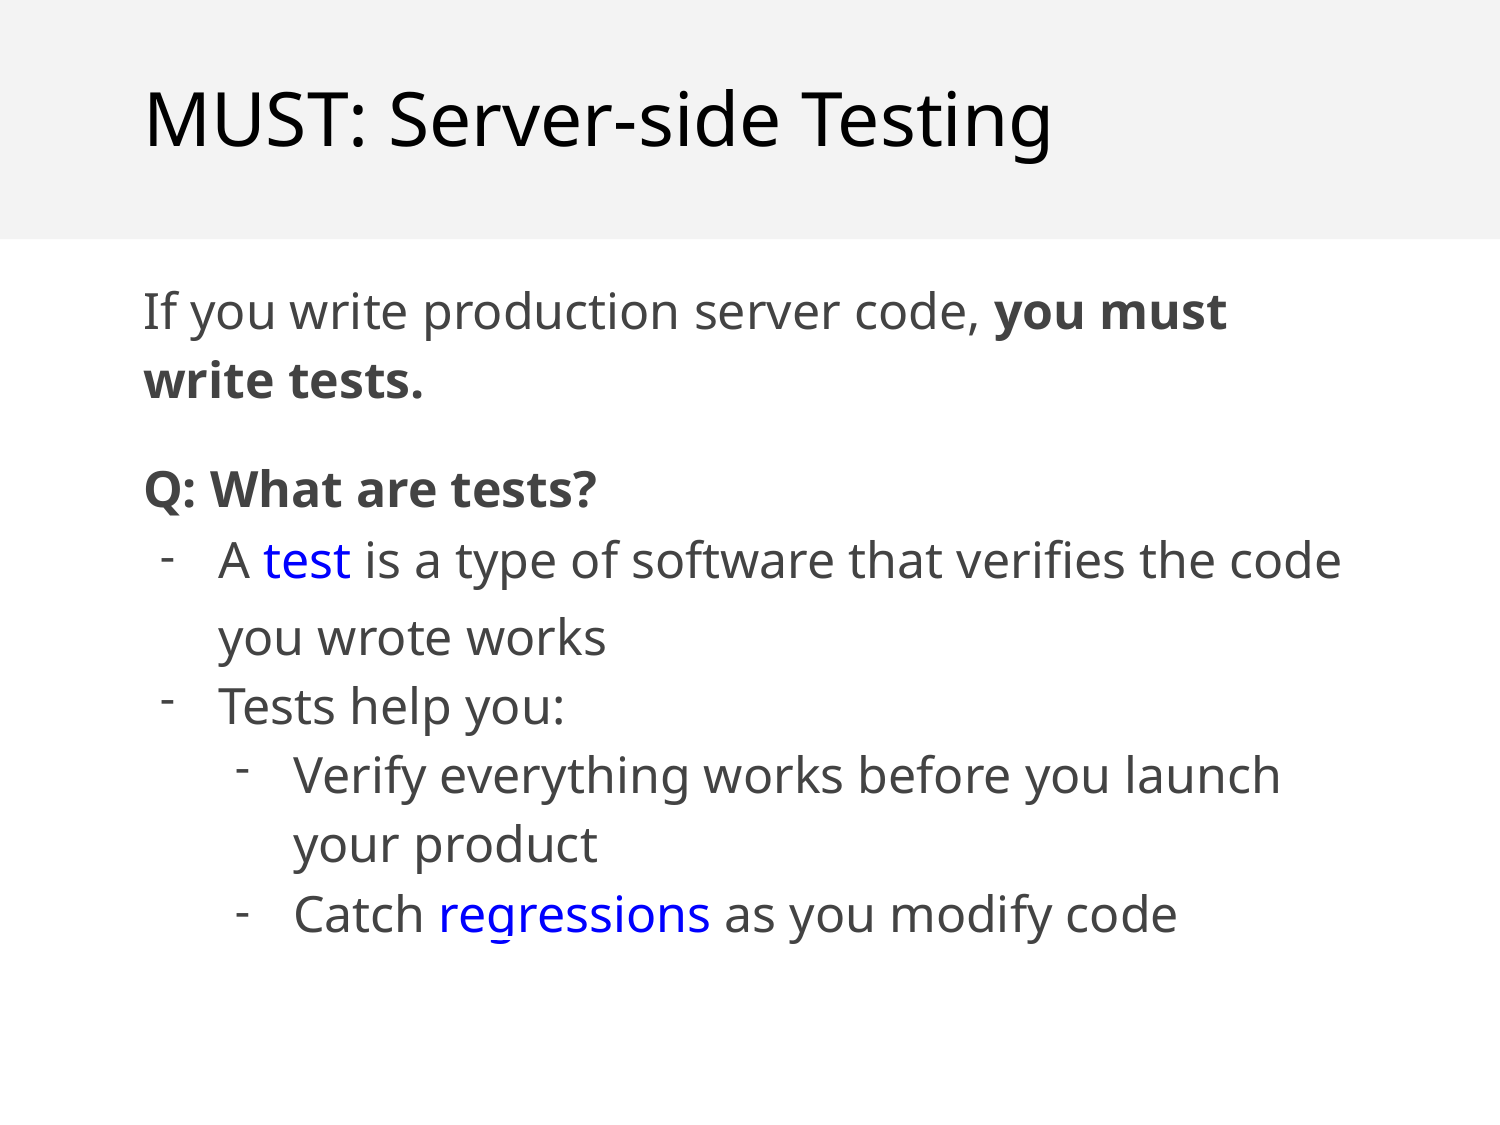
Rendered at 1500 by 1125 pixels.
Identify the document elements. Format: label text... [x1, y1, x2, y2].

text_box MUST: Server-side Testing [128, 56, 1372, 183]
text_box If you write production server code, you must write tests. Q: What are tests? A test is a type of software that verifies the code you wrote works Tests help you: Verify everything works before you launch your product Catch regressions as you modify code [128, 255, 1372, 1003]
